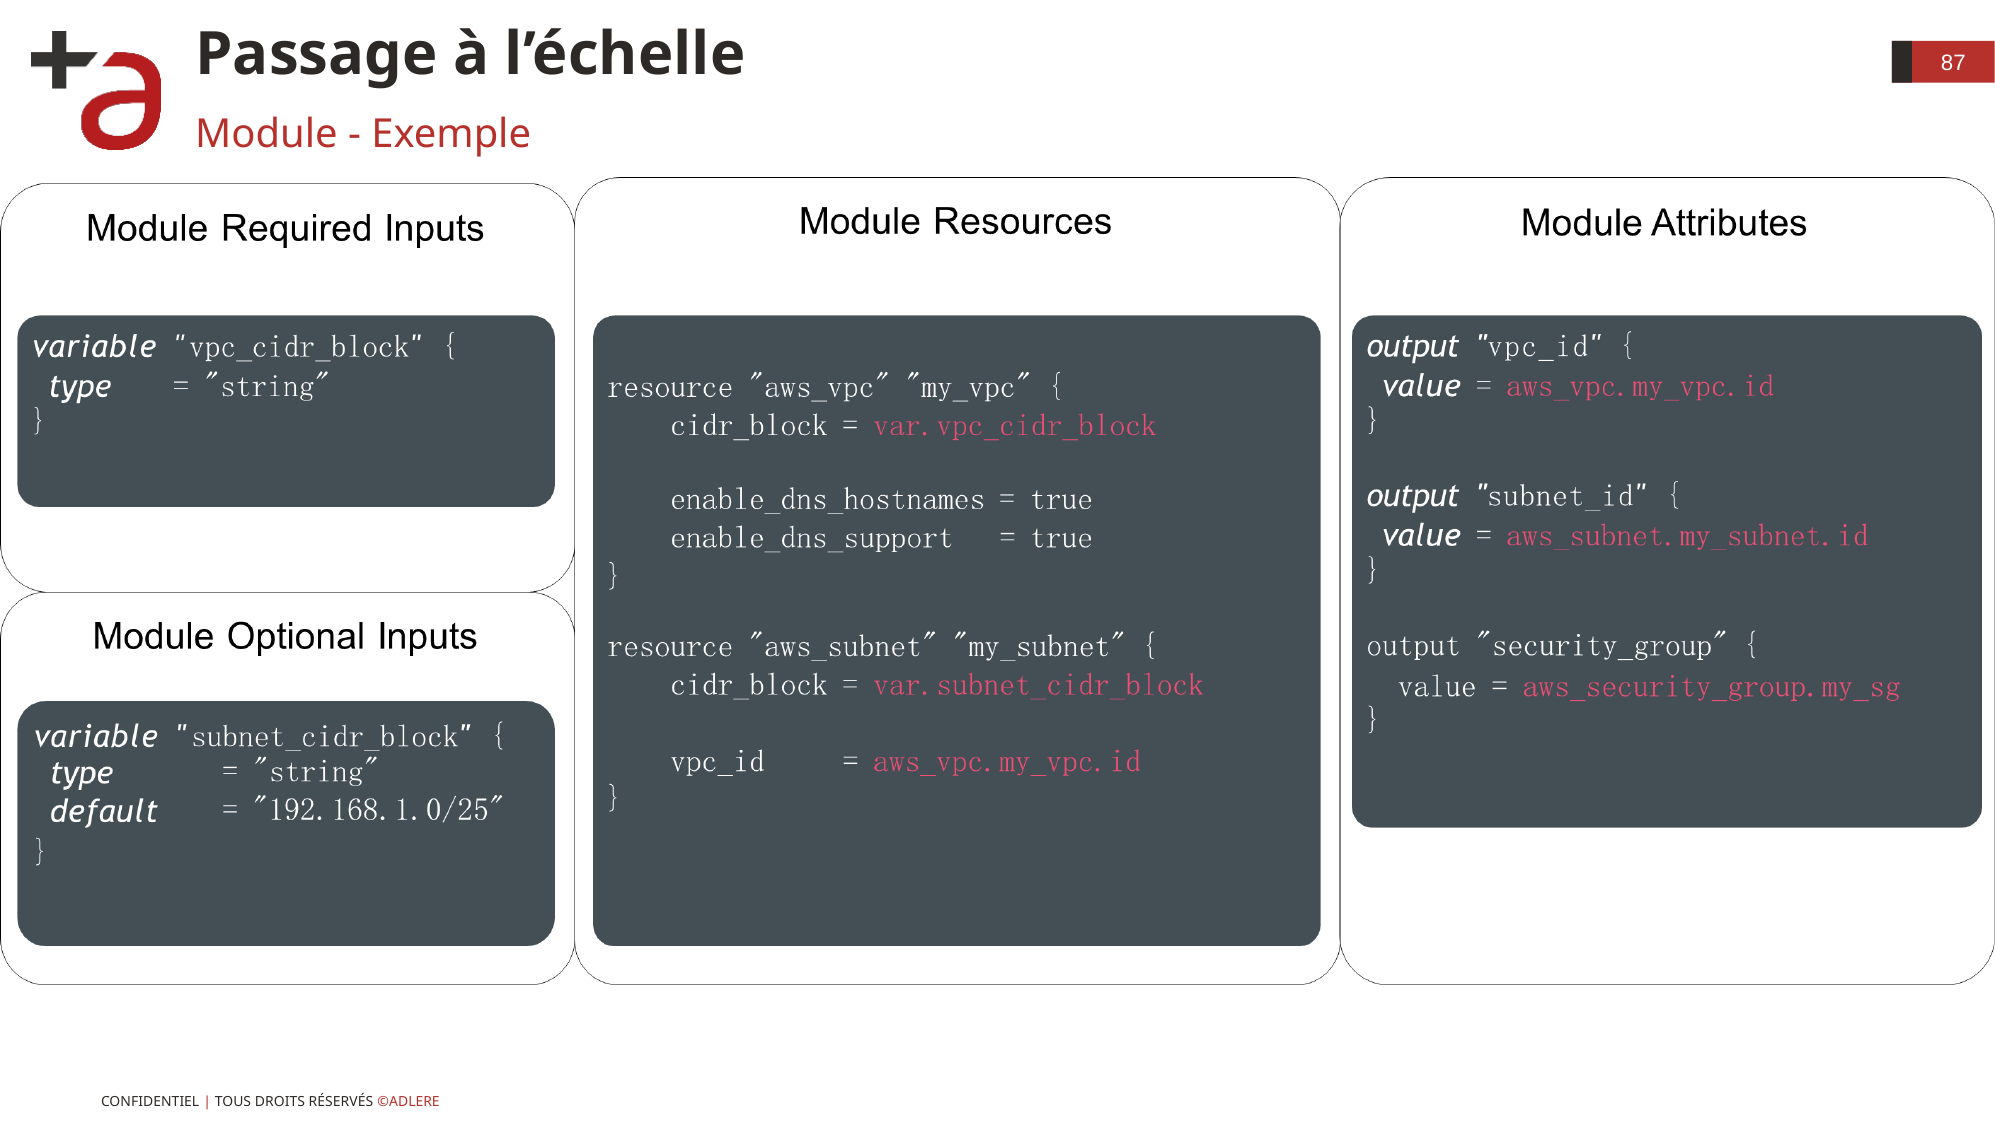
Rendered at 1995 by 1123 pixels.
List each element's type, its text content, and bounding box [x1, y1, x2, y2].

picture [0, 177, 1995, 985]
picture [31, 31, 161, 150]
slide_number 87 [1912, 41, 1995, 82]
title Passage à l’échelle [180, 23, 1838, 95]
subtitle Module - Exemple [180, 100, 1838, 172]
